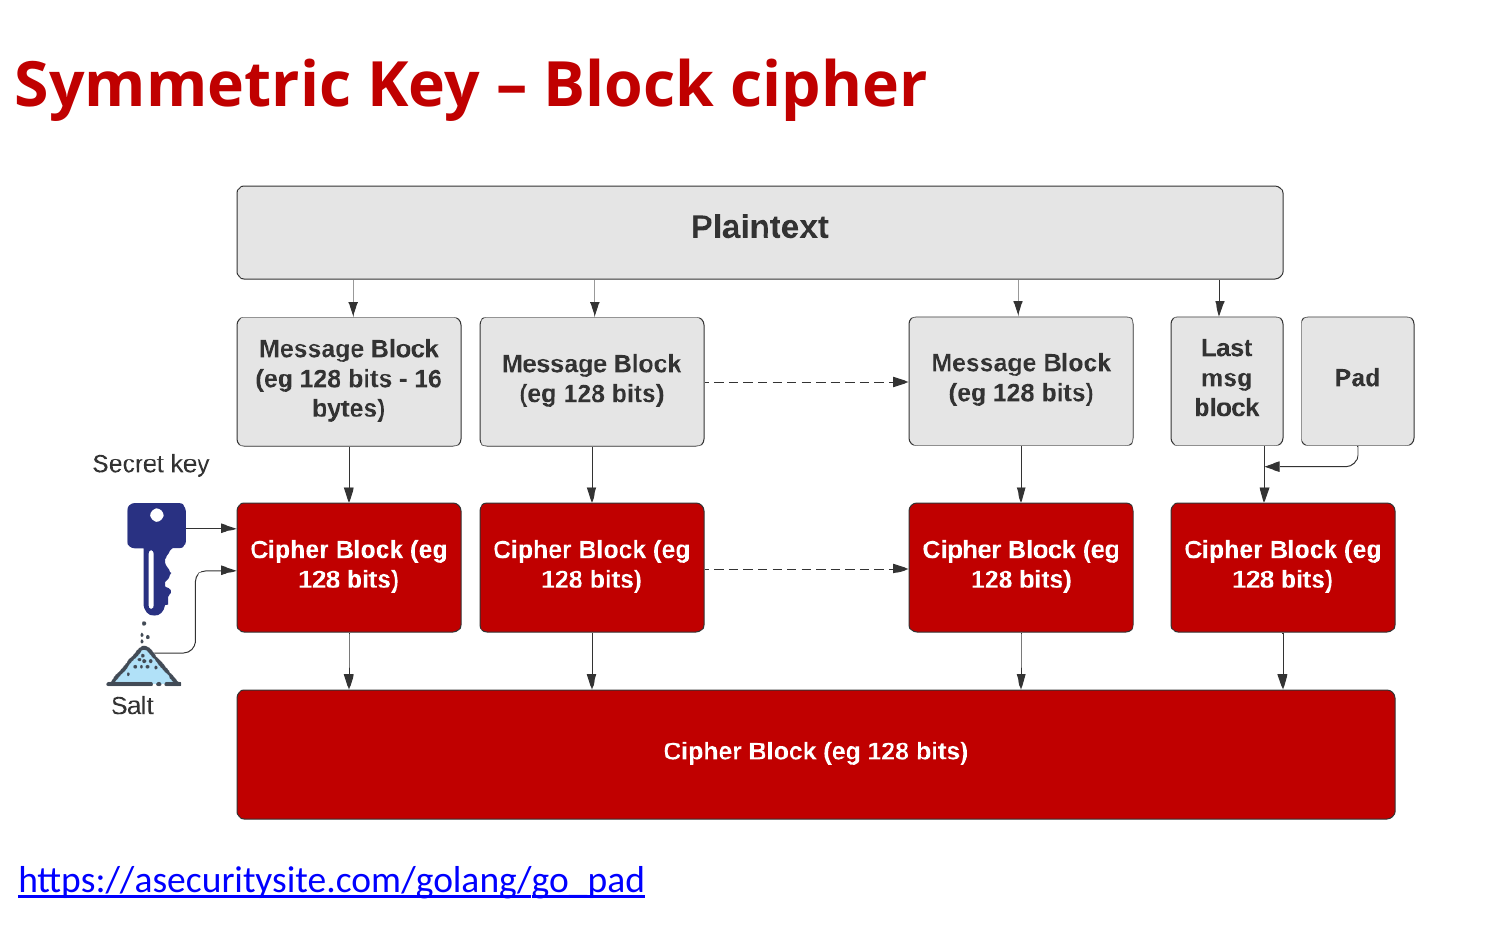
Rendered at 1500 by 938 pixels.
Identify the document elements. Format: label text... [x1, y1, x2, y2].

picture [0, 133, 1500, 871]
text_box Symmetric Key – Block cipher [0, 44, 1294, 132]
text_box https://asecuritysite.com/golang/go_pad [3, 879, 661, 908]
